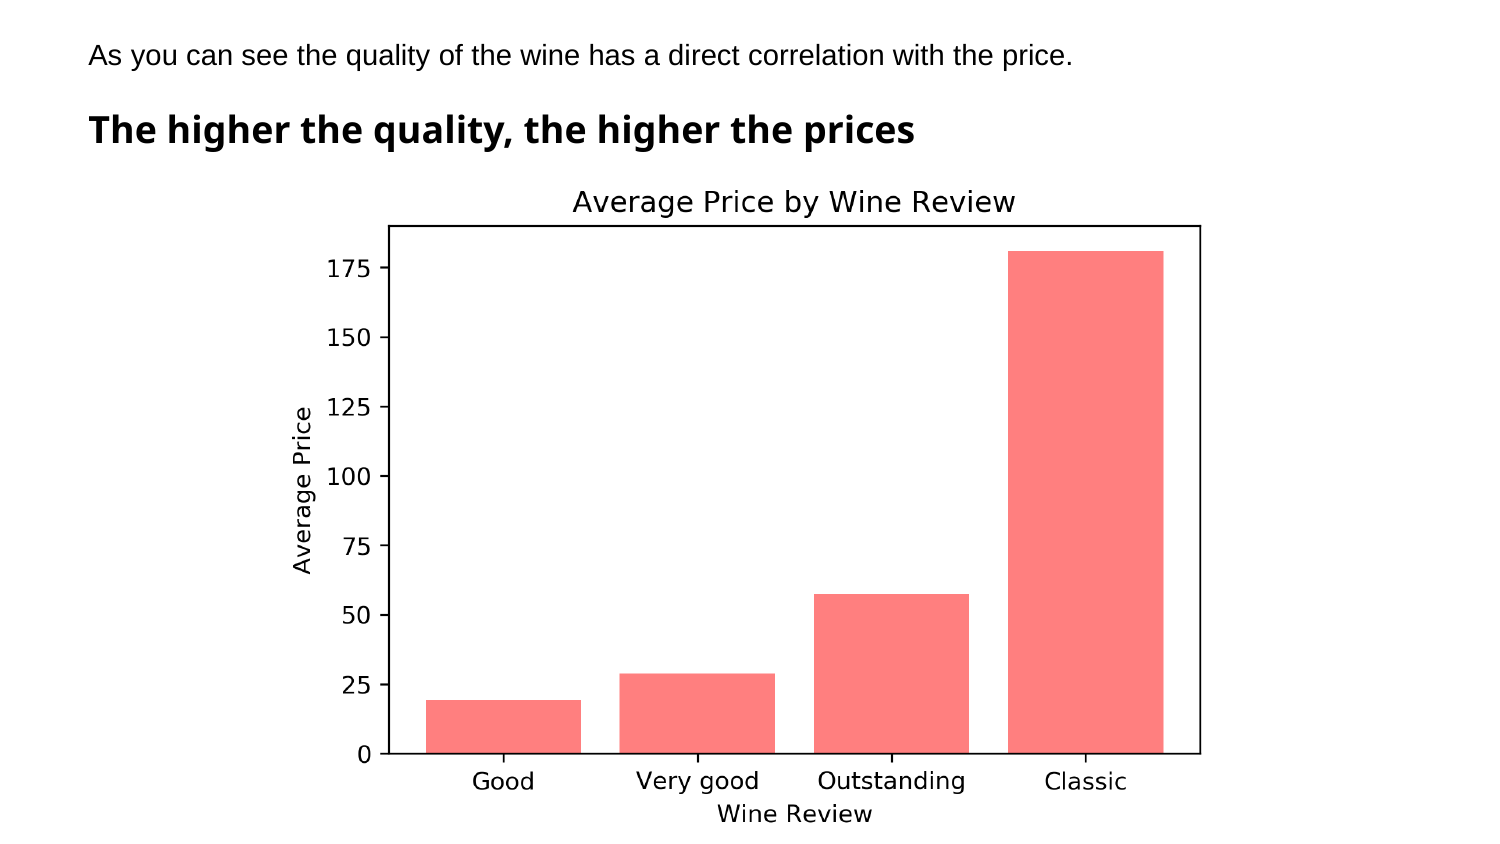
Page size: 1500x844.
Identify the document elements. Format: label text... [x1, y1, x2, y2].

text_box As you can see the quality of the wine has a direct correlation with the price. The higher the quality, the higher the prices [73, 21, 1416, 148]
picture [274, 172, 1219, 844]
